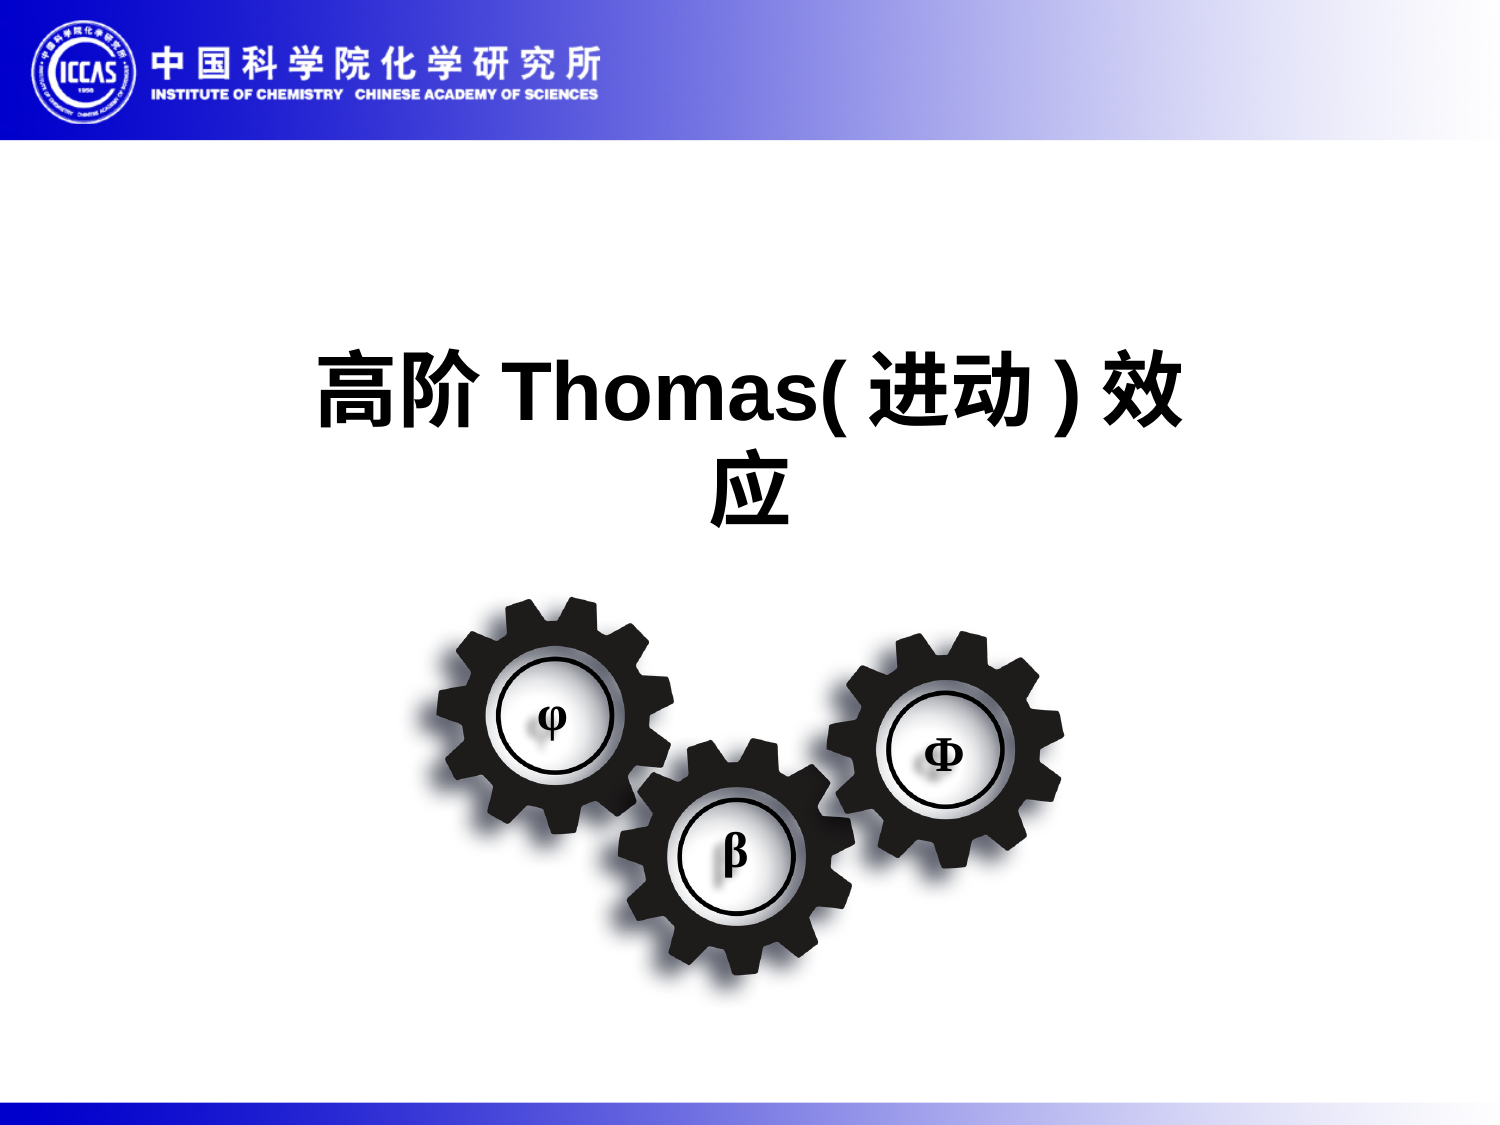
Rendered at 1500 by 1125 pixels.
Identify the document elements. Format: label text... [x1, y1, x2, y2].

text_box 高阶Thomas(进动)效应 [284, 329, 1216, 545]
picture [0, 1103, 1500, 1125]
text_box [377, 562, 1123, 1010]
picture [0, 0, 1500, 140]
